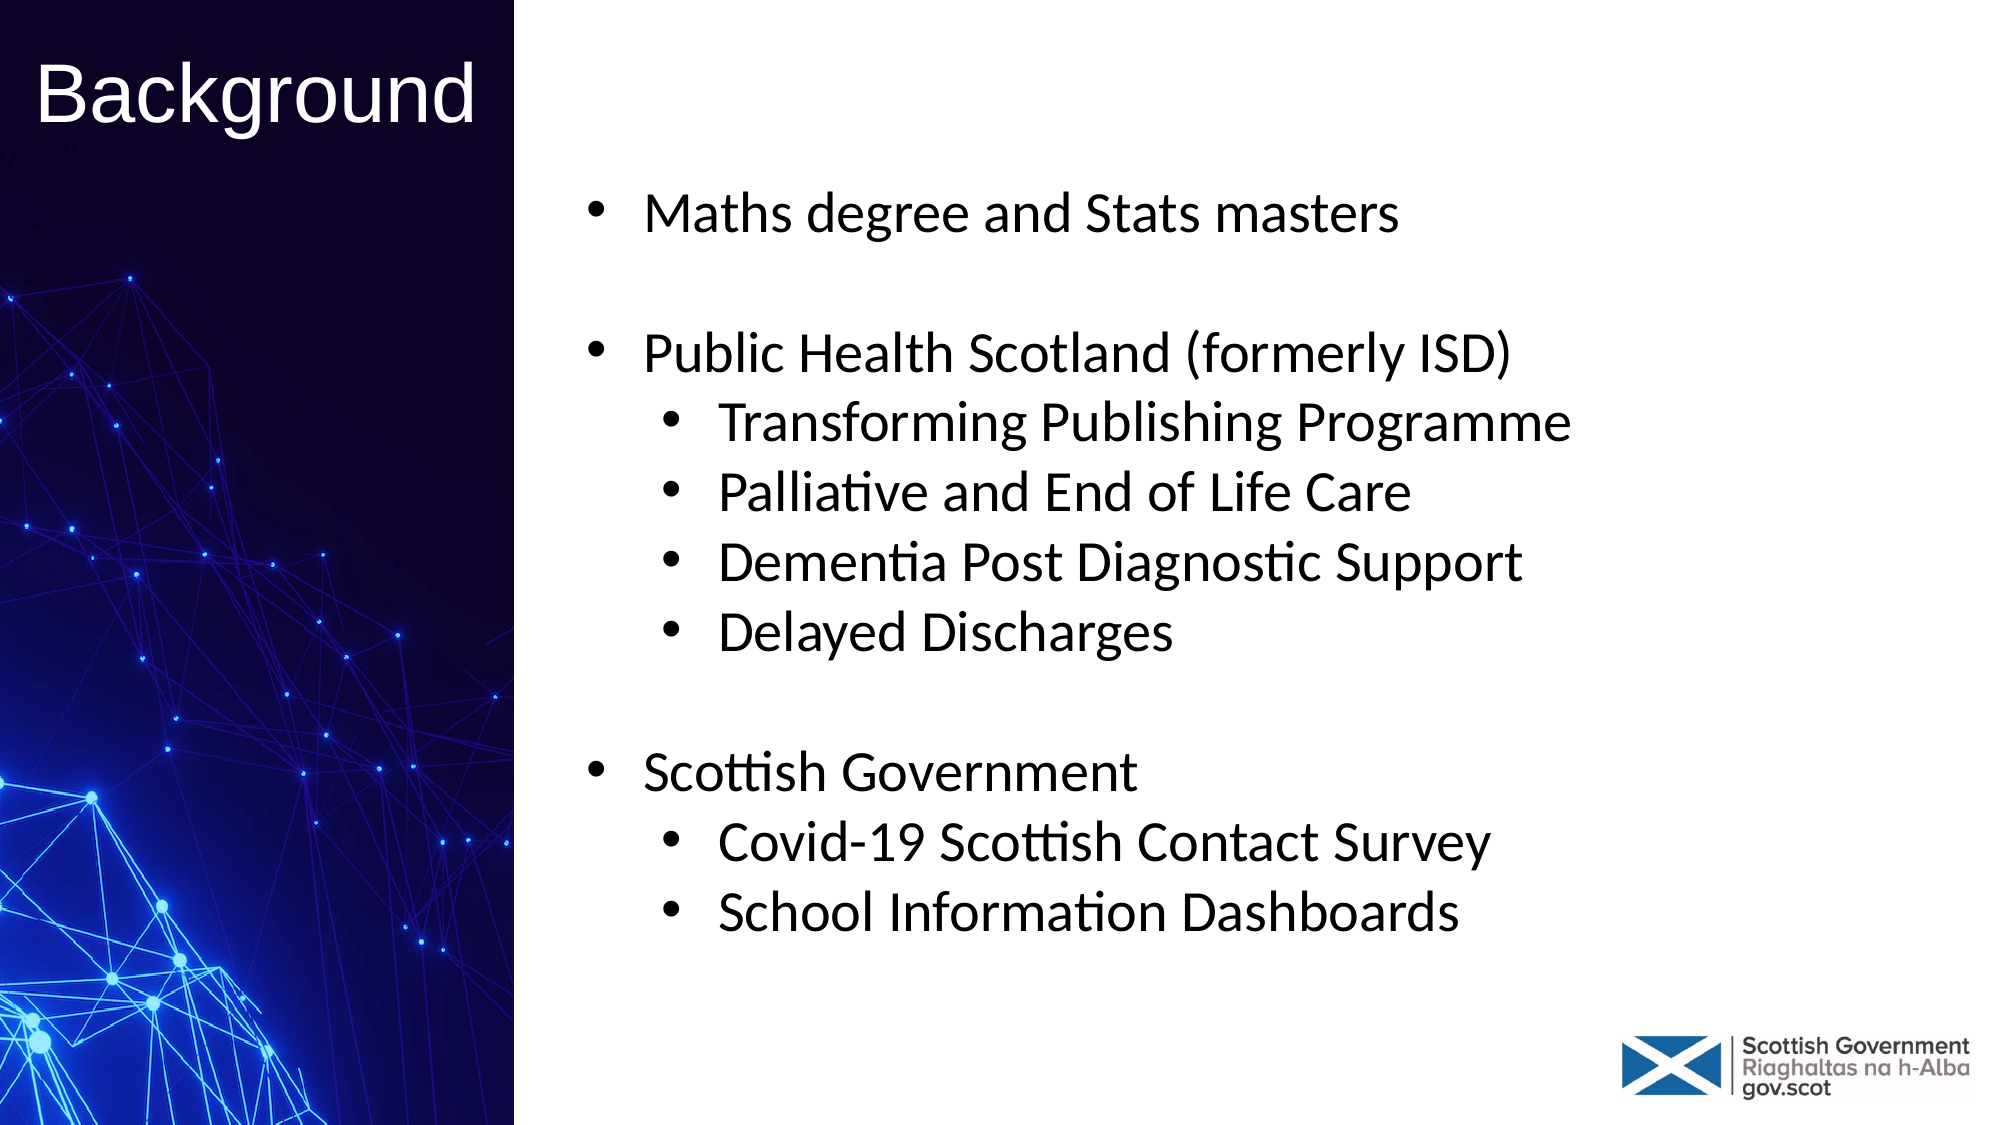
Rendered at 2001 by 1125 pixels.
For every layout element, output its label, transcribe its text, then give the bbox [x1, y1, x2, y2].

text_box Maths degree and Stats masters Public Health Scotland (formerly ISD) Transforming Publishing Programme Palliative and End of Life Care Dementia Post Diagnostic Support Delayed Discharges Scottish Government Covid-19 Scottish Contact Survey School Information Dashboards [571, 166, 1971, 951]
picture [1620, 1034, 1971, 1101]
picture [0, 0, 514, 1125]
